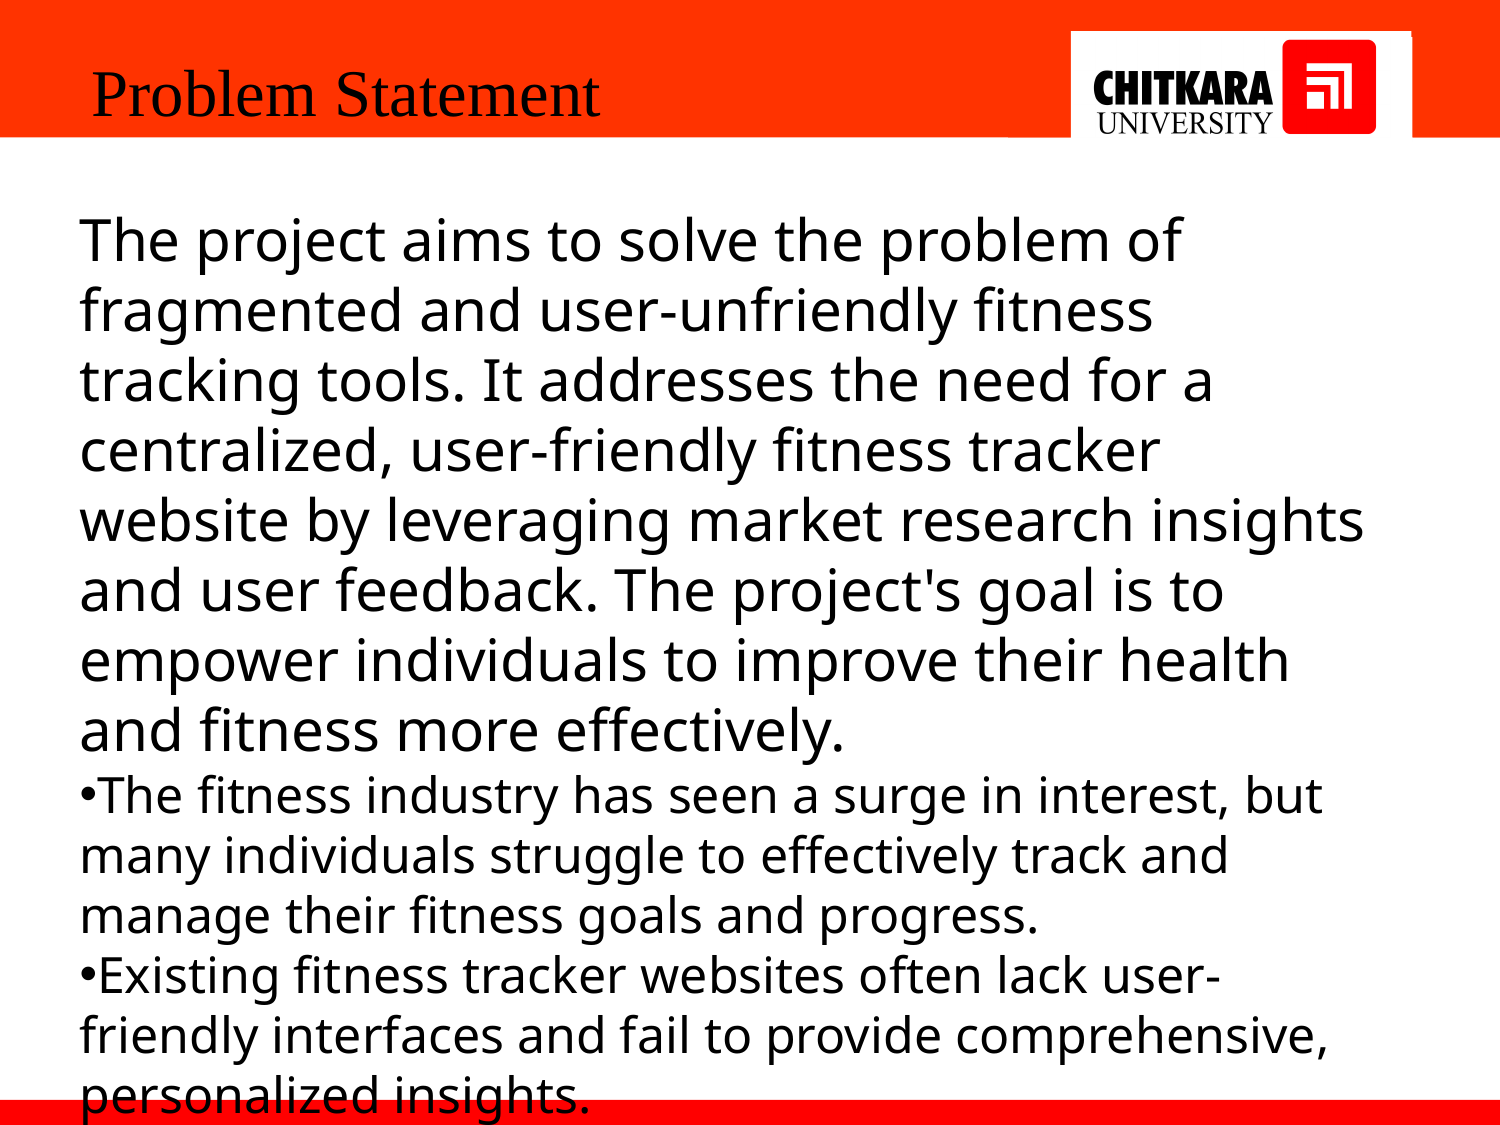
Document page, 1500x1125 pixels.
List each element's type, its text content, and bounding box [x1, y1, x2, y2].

text_box Problem Statement [76, 42, 963, 138]
text_box The project aims to solve the problem of fragmented and user-unfriendly fitness tracking tools. It addresses the need for a centralized, user-friendly fitness tracker website by leveraging market research insights and user feedback. The project's goal is to empower individuals to improve their health and fitness more effectively. The fitness industry has seen a surge in interest, but many individuals struggle to effectively track and manage their fitness goals and progress. Existing fitness tracker websites often lack user-friendly interfaces and fail to provide comprehensive, personalized insights. [64, 196, 1400, 1125]
picture [1074, 37, 1391, 138]
